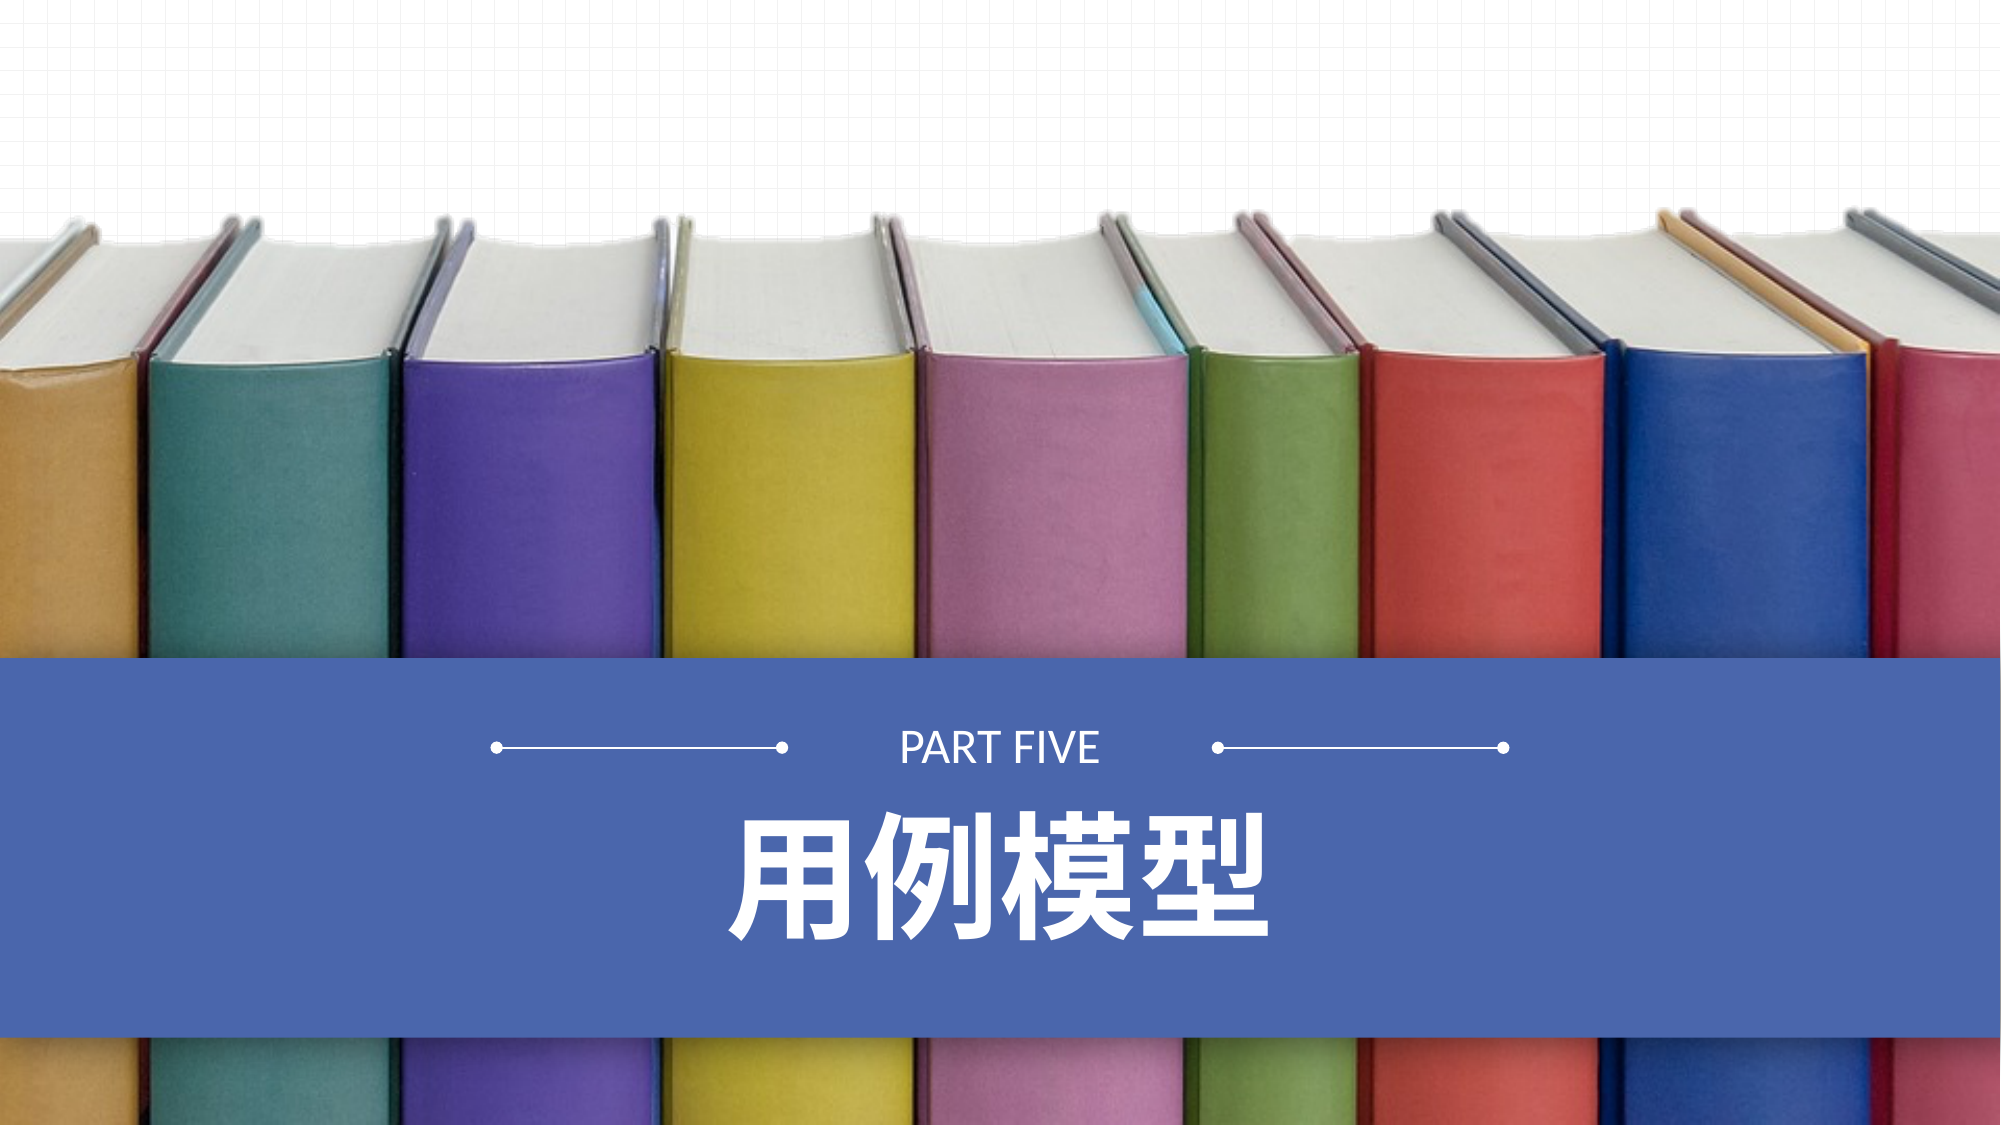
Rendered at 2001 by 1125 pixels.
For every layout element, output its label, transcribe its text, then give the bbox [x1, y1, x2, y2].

list 用例模型 [362, 784, 1638, 985]
list PART FIVE [782, 711, 1218, 784]
picture [0, 27, 2000, 658]
picture [0, 1038, 2000, 1125]
